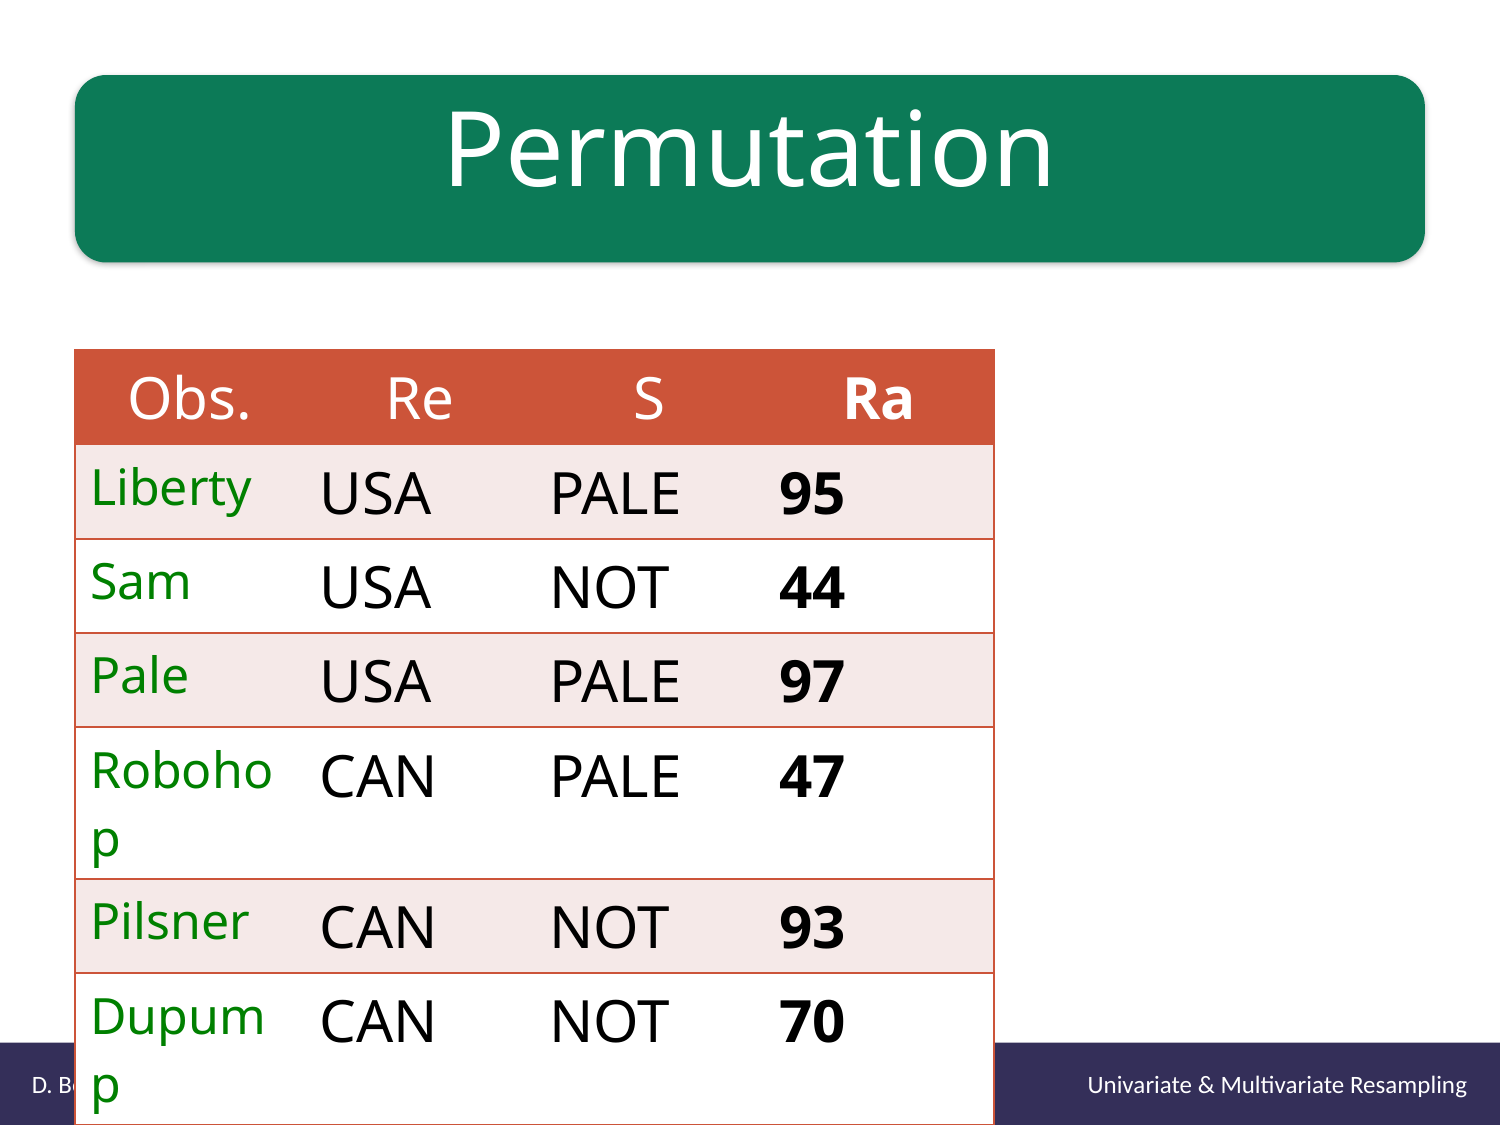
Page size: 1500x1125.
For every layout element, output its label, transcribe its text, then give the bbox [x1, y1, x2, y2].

table_cell CAN [305, 880, 535, 972]
table_cell PALE [535, 634, 764, 726]
table_cell 44 [764, 540, 993, 632]
table_cell Sam [76, 540, 305, 632]
table_cell NOT [535, 540, 764, 632]
table_cell 95 [764, 445, 993, 538]
table_cell PALE [535, 728, 764, 878]
table_cell 97 [764, 634, 993, 726]
table_cell 47 [764, 728, 993, 878]
title Permutation [75, 75, 1425, 263]
table_cell Pale [76, 634, 305, 726]
table_cell PALE [535, 445, 764, 538]
table_cell Dupump [76, 974, 305, 1124]
table_cell NOT [535, 880, 764, 972]
table_cell USA [305, 634, 535, 726]
table_cell CAN [305, 974, 535, 1124]
table_header S [535, 351, 764, 443]
table_cell 70 [764, 974, 993, 1124]
table_cell CAN [305, 728, 535, 878]
table_cell USA [305, 445, 535, 538]
table_header Re [305, 351, 535, 443]
table_cell Pilsner [76, 880, 305, 972]
table_cell NOT [535, 974, 764, 1124]
table_cell USA [305, 540, 535, 632]
table_cell Robohop [76, 728, 305, 878]
table_header Ra [764, 351, 993, 443]
table_cell Liberty [76, 445, 305, 538]
table_cell 93 [764, 880, 993, 972]
table_header Obs. [76, 351, 305, 443]
